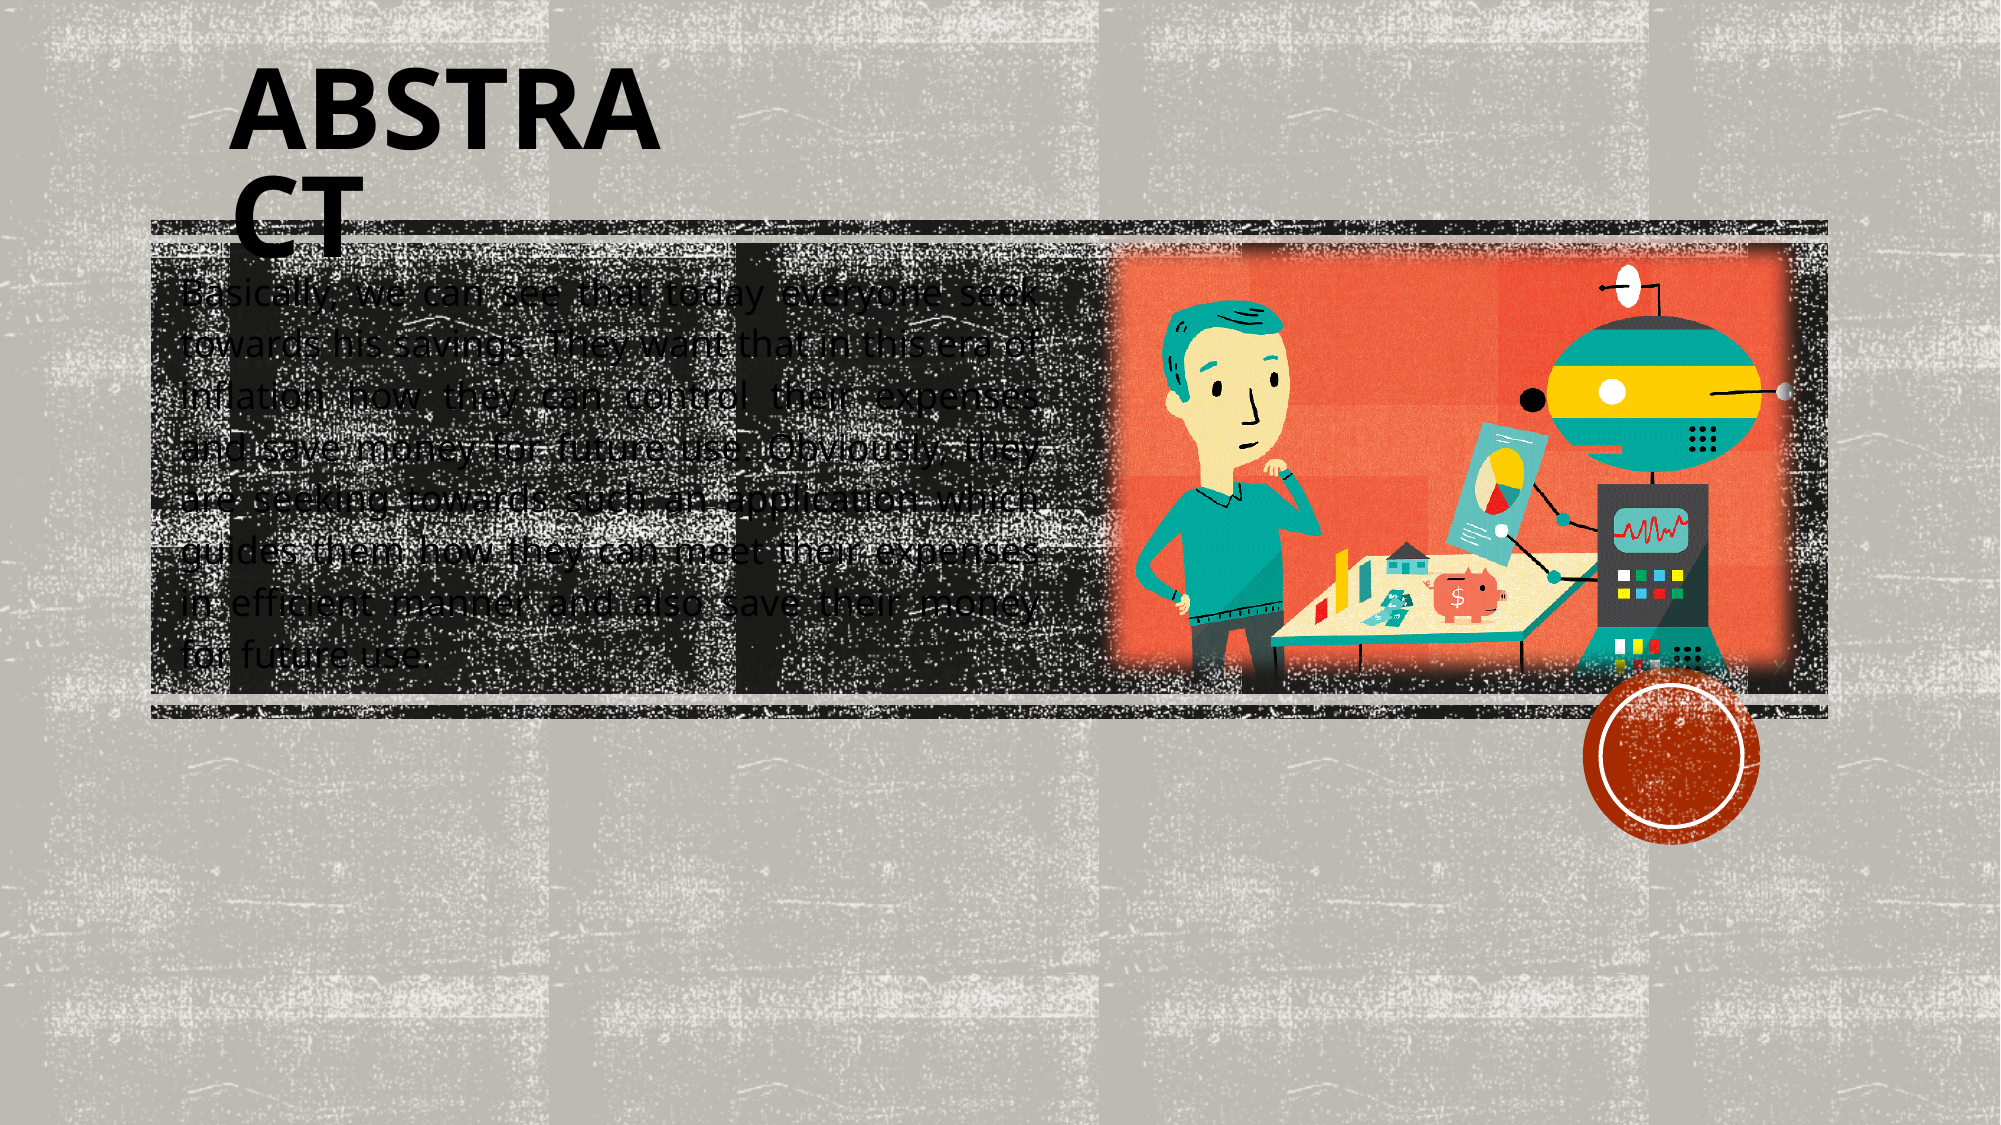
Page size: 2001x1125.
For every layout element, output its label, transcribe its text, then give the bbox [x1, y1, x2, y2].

text_box Basically, we can see that today everyone seek towards his savings. They want that in this era of inflation how they can control their expenses and save money for future use. Obviously, they are seeking towards such an application which guides them how they can meet their expenses in efficient manner and also save their money for future use. [165, 254, 1056, 683]
picture [1095, 231, 1806, 683]
title ABSTRACT [214, 95, 712, 247]
